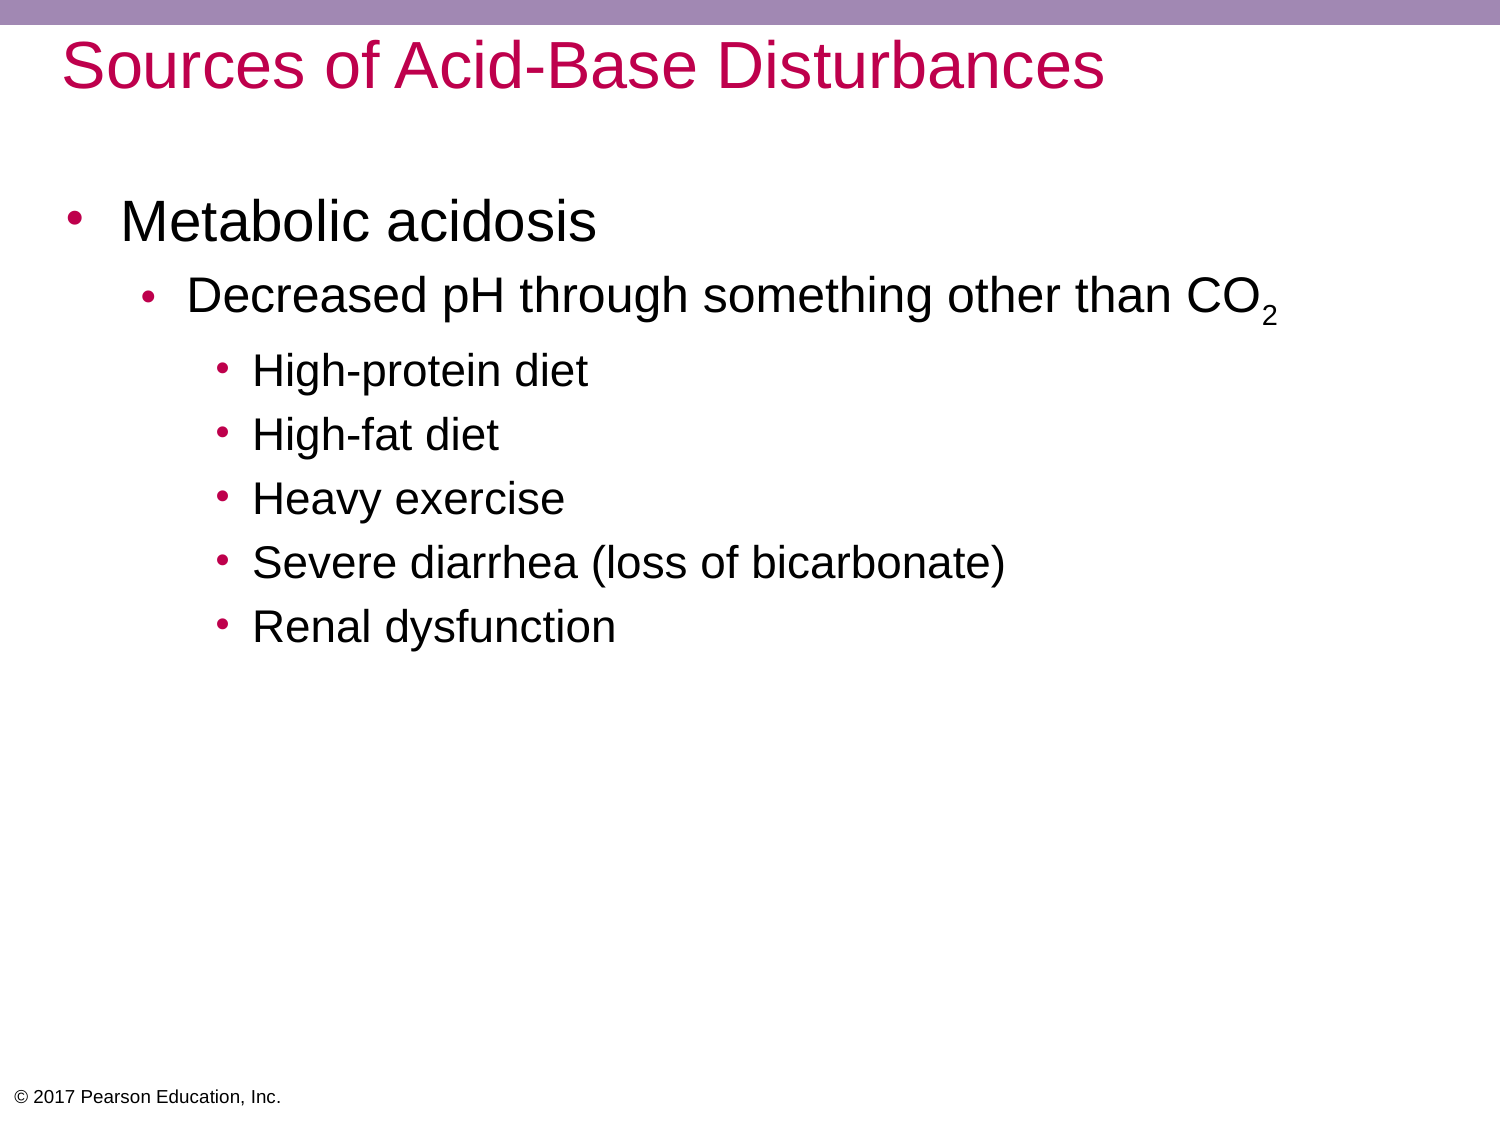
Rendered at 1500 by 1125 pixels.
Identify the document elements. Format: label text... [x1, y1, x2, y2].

list Metabolic acidosis Decreased pH through something other than CO2 High-protein diet High-fat diet Heavy exercise Severe diarrhea (loss of bicarbonate) Renal dysfunction [49, 175, 1450, 1038]
title Sources of Acid-Base Disturbances [46, 14, 1500, 110]
